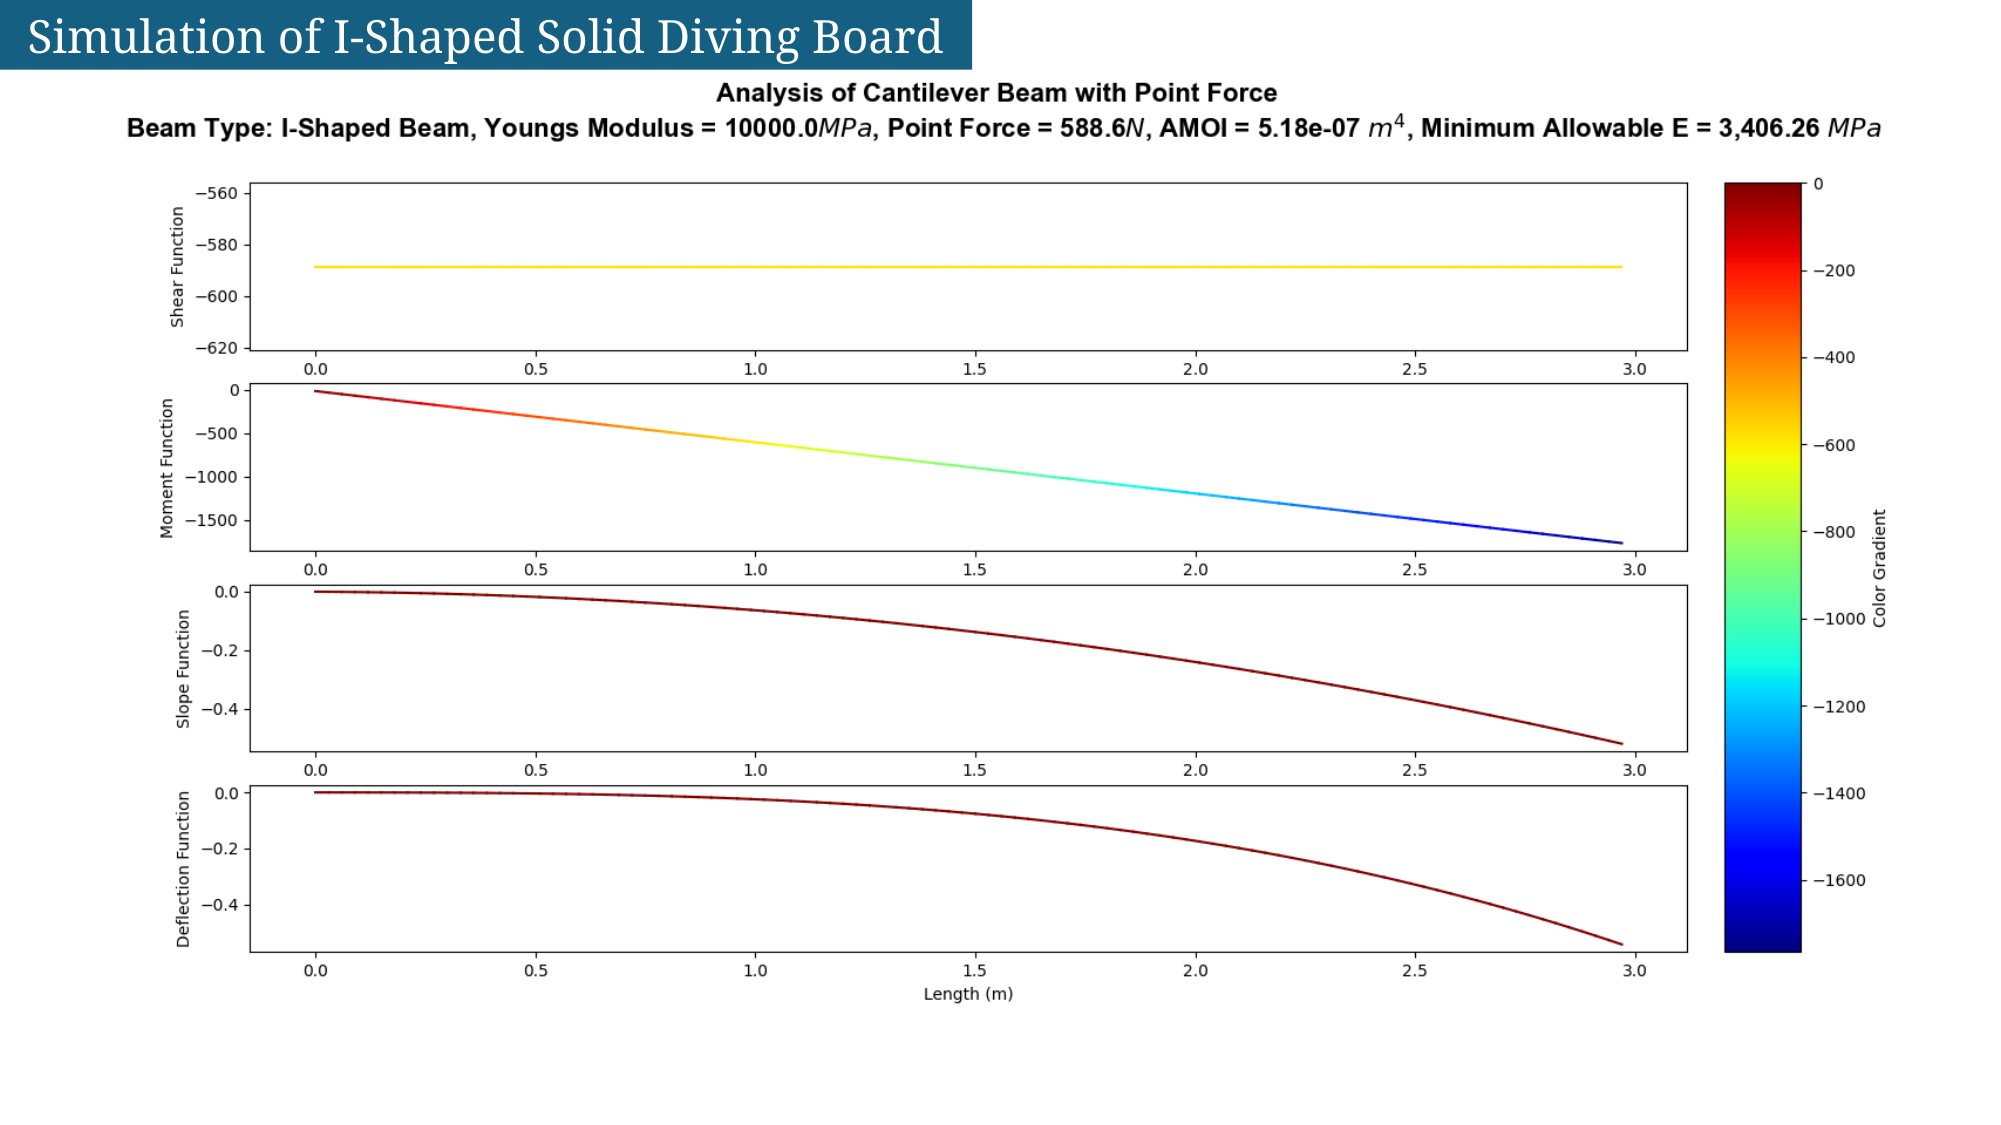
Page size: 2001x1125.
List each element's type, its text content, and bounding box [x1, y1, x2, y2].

text_box Simulation of I-Shaped Solid Diving Board [0, 0, 973, 62]
picture [0, 62, 2000, 1063]
